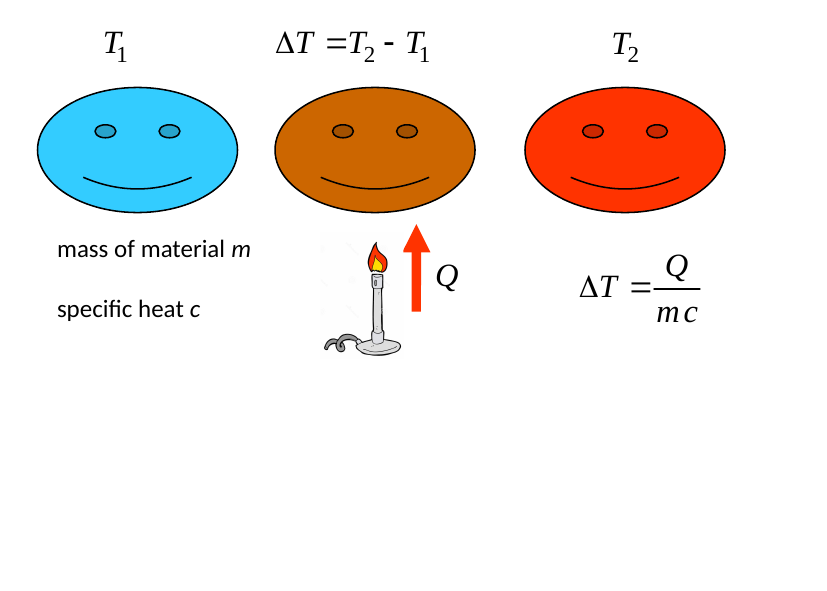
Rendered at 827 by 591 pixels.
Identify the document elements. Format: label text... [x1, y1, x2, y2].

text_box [269, 21, 436, 71]
text_box [525, 87, 726, 213]
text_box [573, 245, 707, 338]
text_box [608, 21, 644, 71]
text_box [431, 256, 464, 301]
picture [320, 231, 404, 360]
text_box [99, 21, 133, 71]
text_box [37, 87, 238, 213]
text_box mass of material m specific heat c [42, 225, 267, 375]
text_box [275, 87, 476, 213]
text_box [410, 224, 423, 312]
